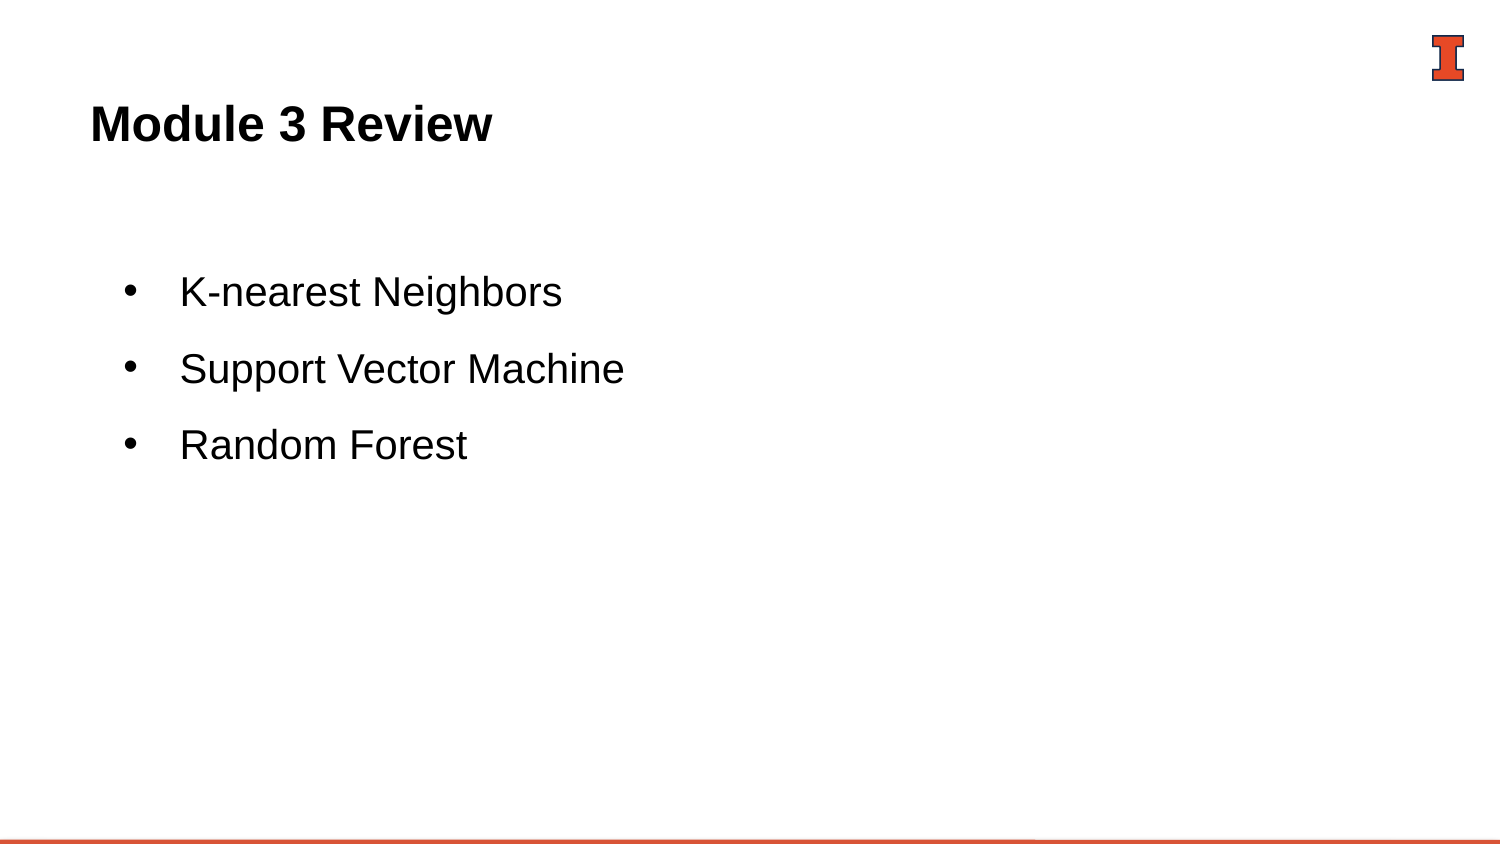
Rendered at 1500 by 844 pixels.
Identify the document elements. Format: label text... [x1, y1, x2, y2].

title Module 3 Review [75, 83, 1404, 192]
list K-nearest Neighbors Support Vector Machine Random Forest [108, 191, 787, 639]
picture [1432, 35, 1464, 81]
